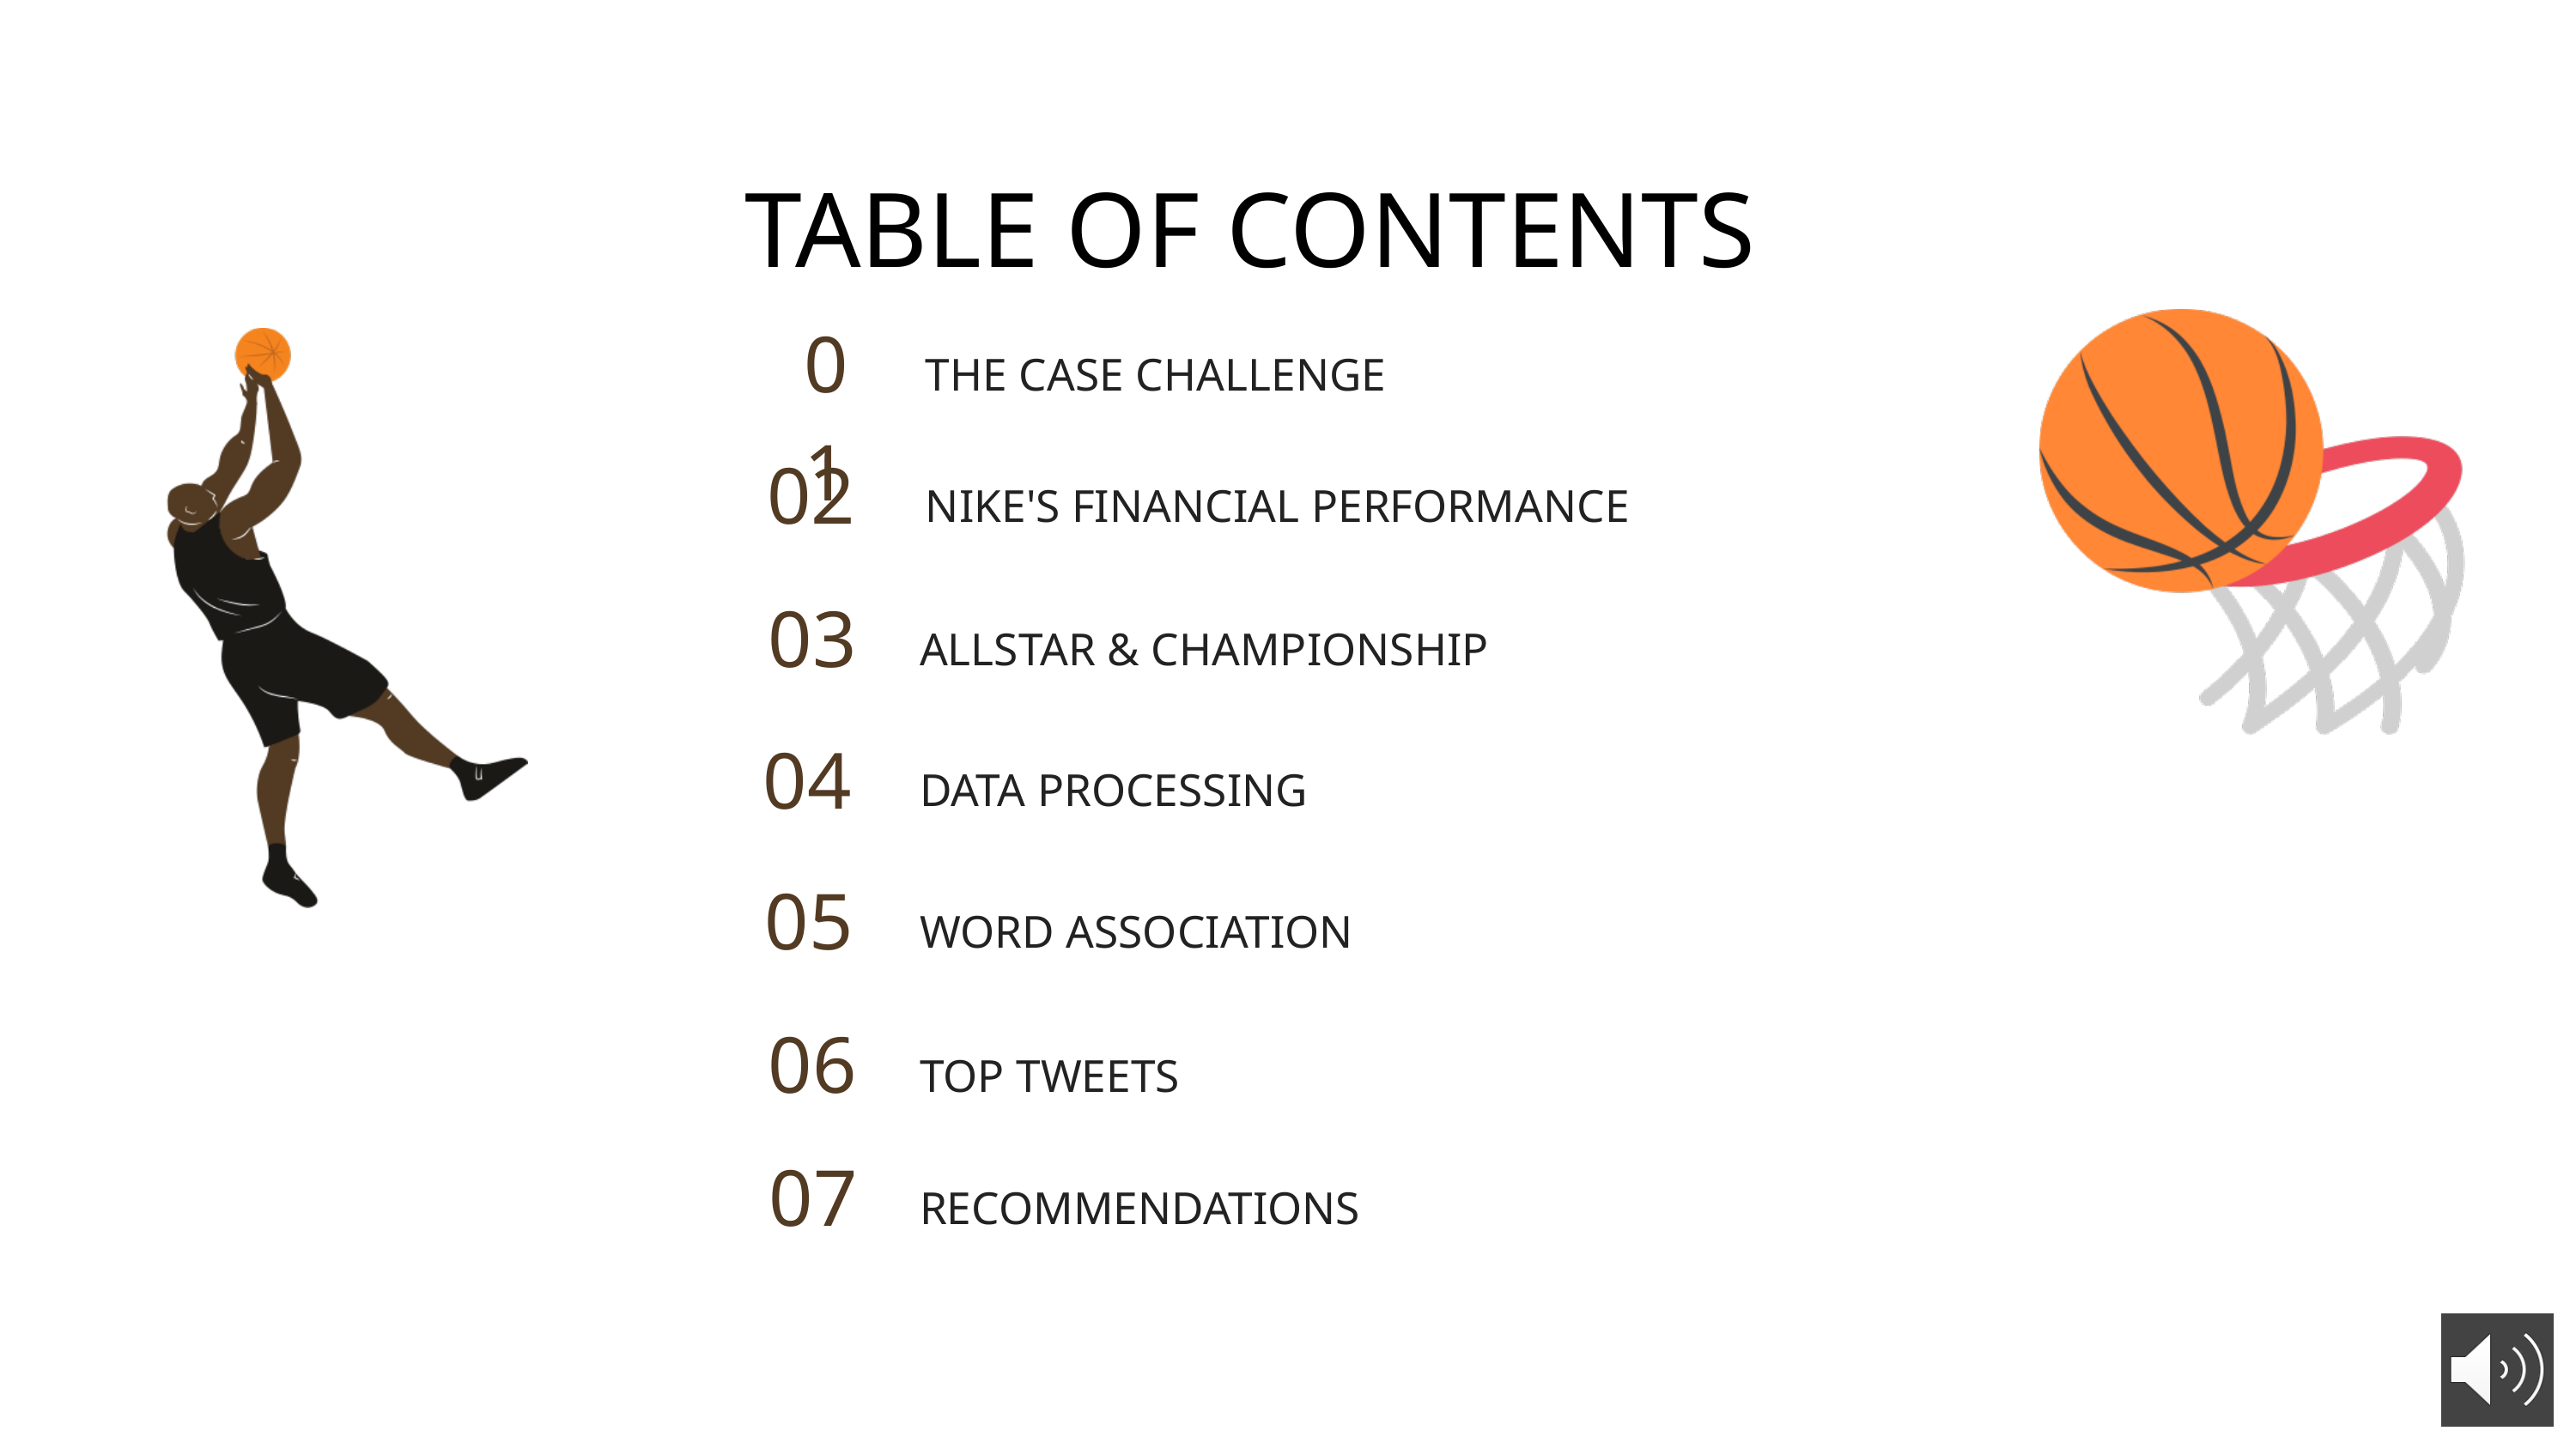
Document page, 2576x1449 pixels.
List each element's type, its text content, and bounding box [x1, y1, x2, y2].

picture [165, 328, 528, 908]
text_box 06 [761, 1001, 857, 1110]
text_box 07 [725, 1133, 858, 1242]
picture [2439, 1312, 2555, 1428]
text_box 05 [764, 857, 857, 966]
text_box 03 [764, 574, 857, 683]
picture [2038, 308, 2478, 735]
text_box ALLSTAR & CHAMPIONSHIP [919, 601, 1546, 676]
text_box 01 [761, 300, 849, 517]
text_box 04 [762, 716, 855, 825]
text_box TOP TWEETS [920, 1027, 1365, 1101]
text_box NIKE'S FINANCIAL PERFORMANCE [925, 458, 1735, 531]
text_box RECOMMENDATIONS [920, 1160, 1455, 1234]
text_box TABLE OF CONTENTS [744, 143, 1810, 288]
text_box WORD ASSOCIATION [919, 883, 1433, 958]
text_box 02 [762, 431, 856, 540]
text_box THE CASE CHALLENGE [925, 326, 1521, 401]
text_box DATA PROCESSING [920, 743, 1483, 816]
